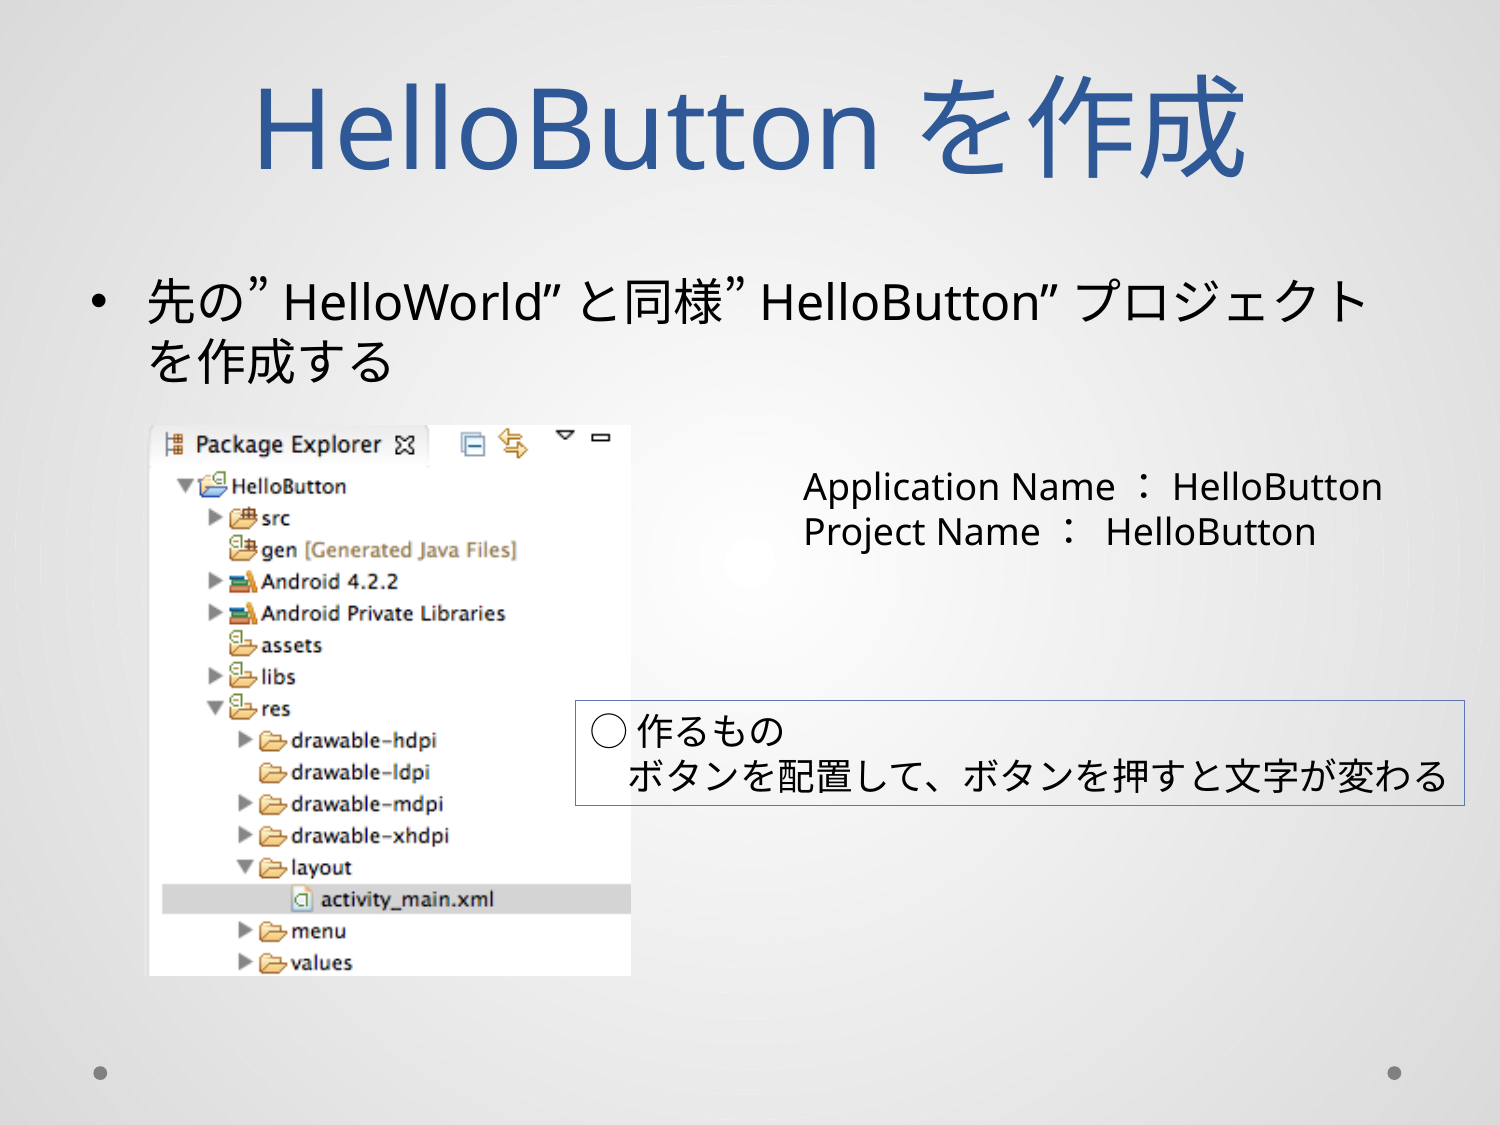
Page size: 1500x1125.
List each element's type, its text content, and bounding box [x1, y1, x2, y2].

picture [143, 425, 631, 976]
text_box ◯作るもの ボタンを配置して、ボタンを押すと文字が変わる [636, 700, 1465, 806]
list 先の”HelloWorld”と同様”HelloButton”プロジェクトを作成する [75, 262, 1425, 1005]
title HelloButtonを作成 [75, 0, 1425, 262]
text_box Application Name：HelloButton Project Name： HelloButton [788, 455, 1399, 560]
